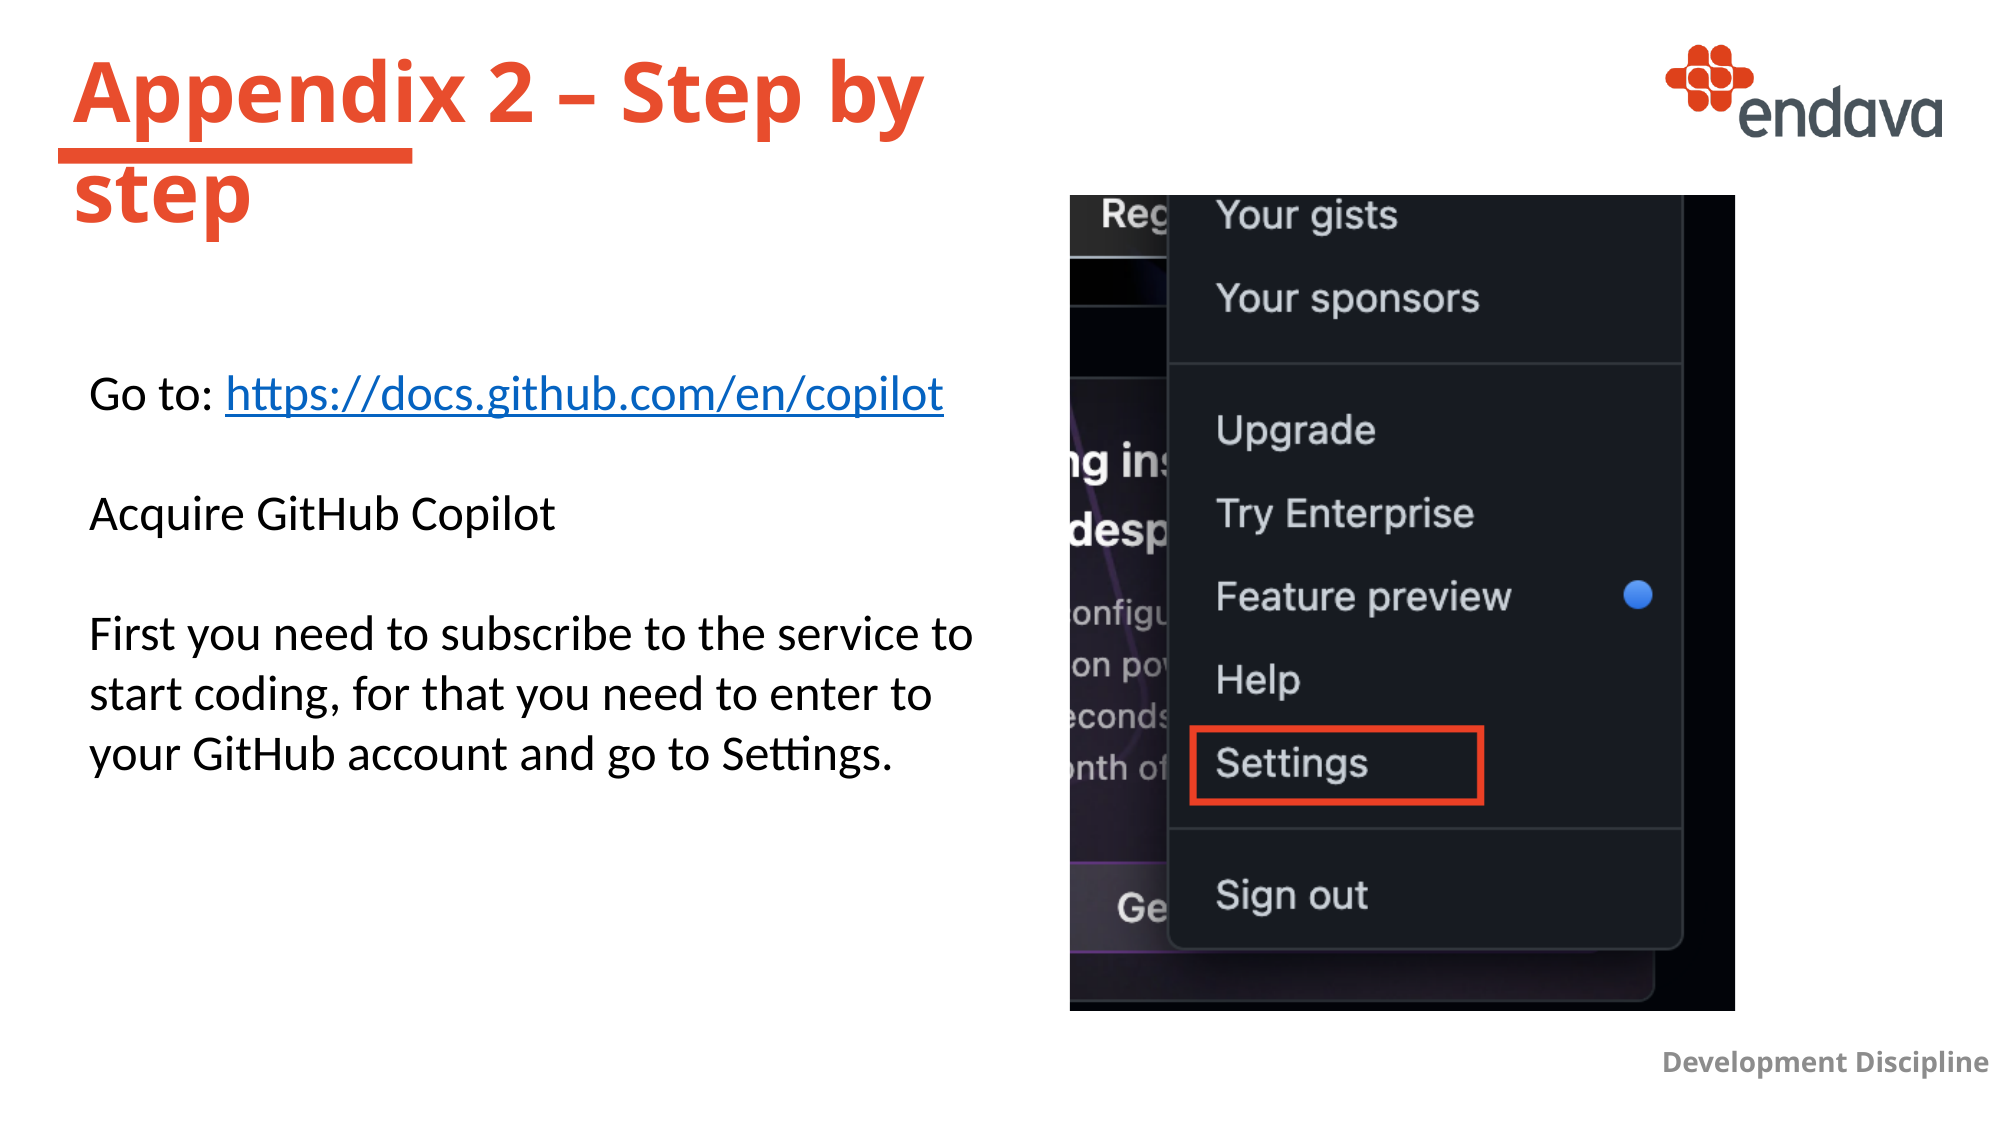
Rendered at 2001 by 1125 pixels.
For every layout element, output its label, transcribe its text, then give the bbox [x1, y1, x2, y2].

text_box [58, 148, 413, 164]
text_box Go to: https://docs.github.com/en/copilot Acquire GitHub Copilot First you need to subscribe to the service to start coding, for that you need to enter to your GitHub account and go to Settings. [74, 353, 992, 848]
text_box Appendix 2 – Step by step [58, 32, 1112, 247]
picture [1663, 42, 1942, 138]
text_box Development Discipline [1635, 1010, 2000, 1113]
picture [1069, 195, 1736, 1011]
